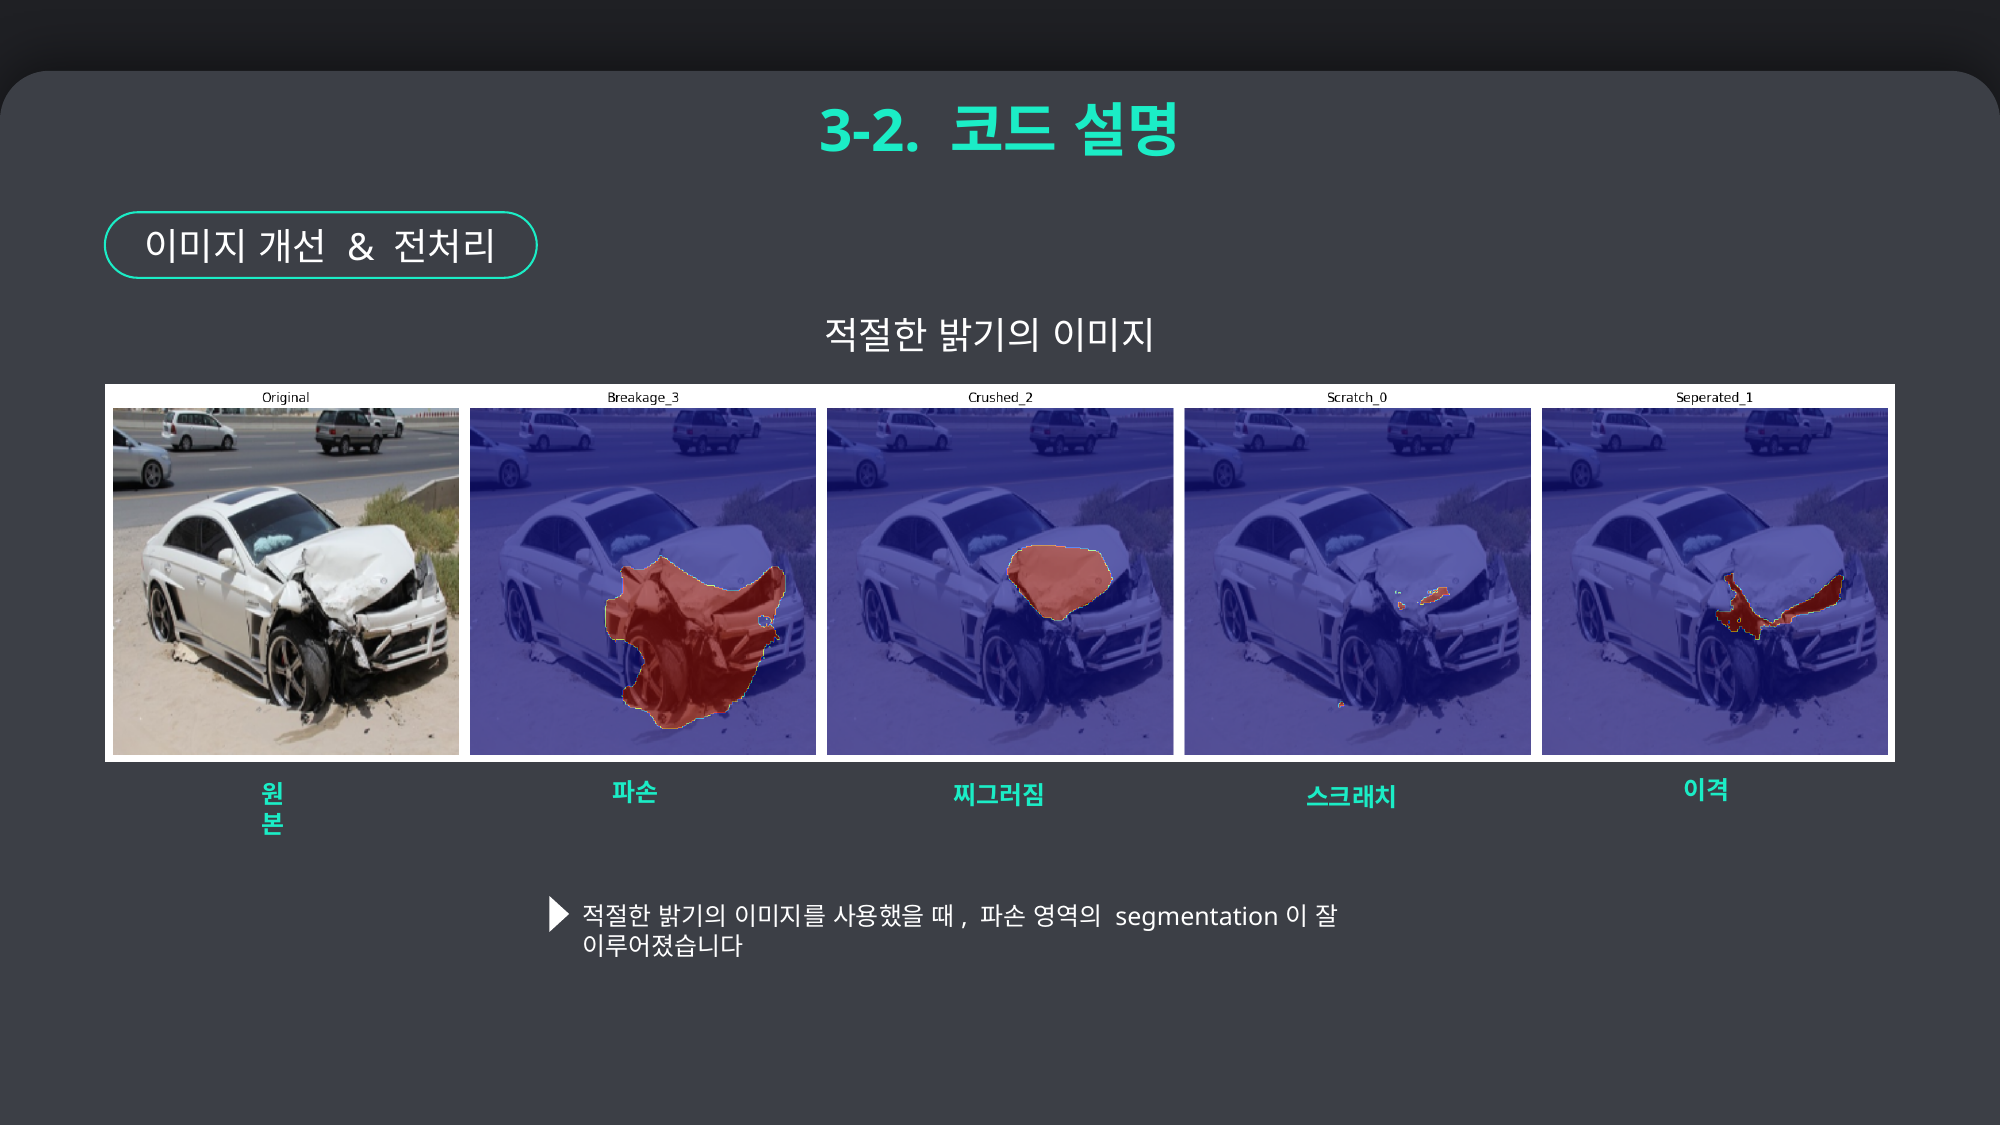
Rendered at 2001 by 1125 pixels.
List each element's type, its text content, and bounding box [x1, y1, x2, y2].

text_box 원본 [246, 770, 321, 846]
text_box 이미지 개선 & 전처리 [103, 211, 538, 279]
text_box 파손 [598, 769, 674, 814]
picture [105, 384, 1895, 762]
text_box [550, 892, 1450, 939]
text_box 이격 [1669, 767, 1745, 813]
text_box 찌그러짐 [939, 772, 1061, 818]
text_box 적절한 밝기의 이미지 [799, 304, 1181, 365]
text_box 스크래치 [1291, 774, 1413, 820]
text_box 3-2. 코드 설명 [0, 69, 2000, 1125]
